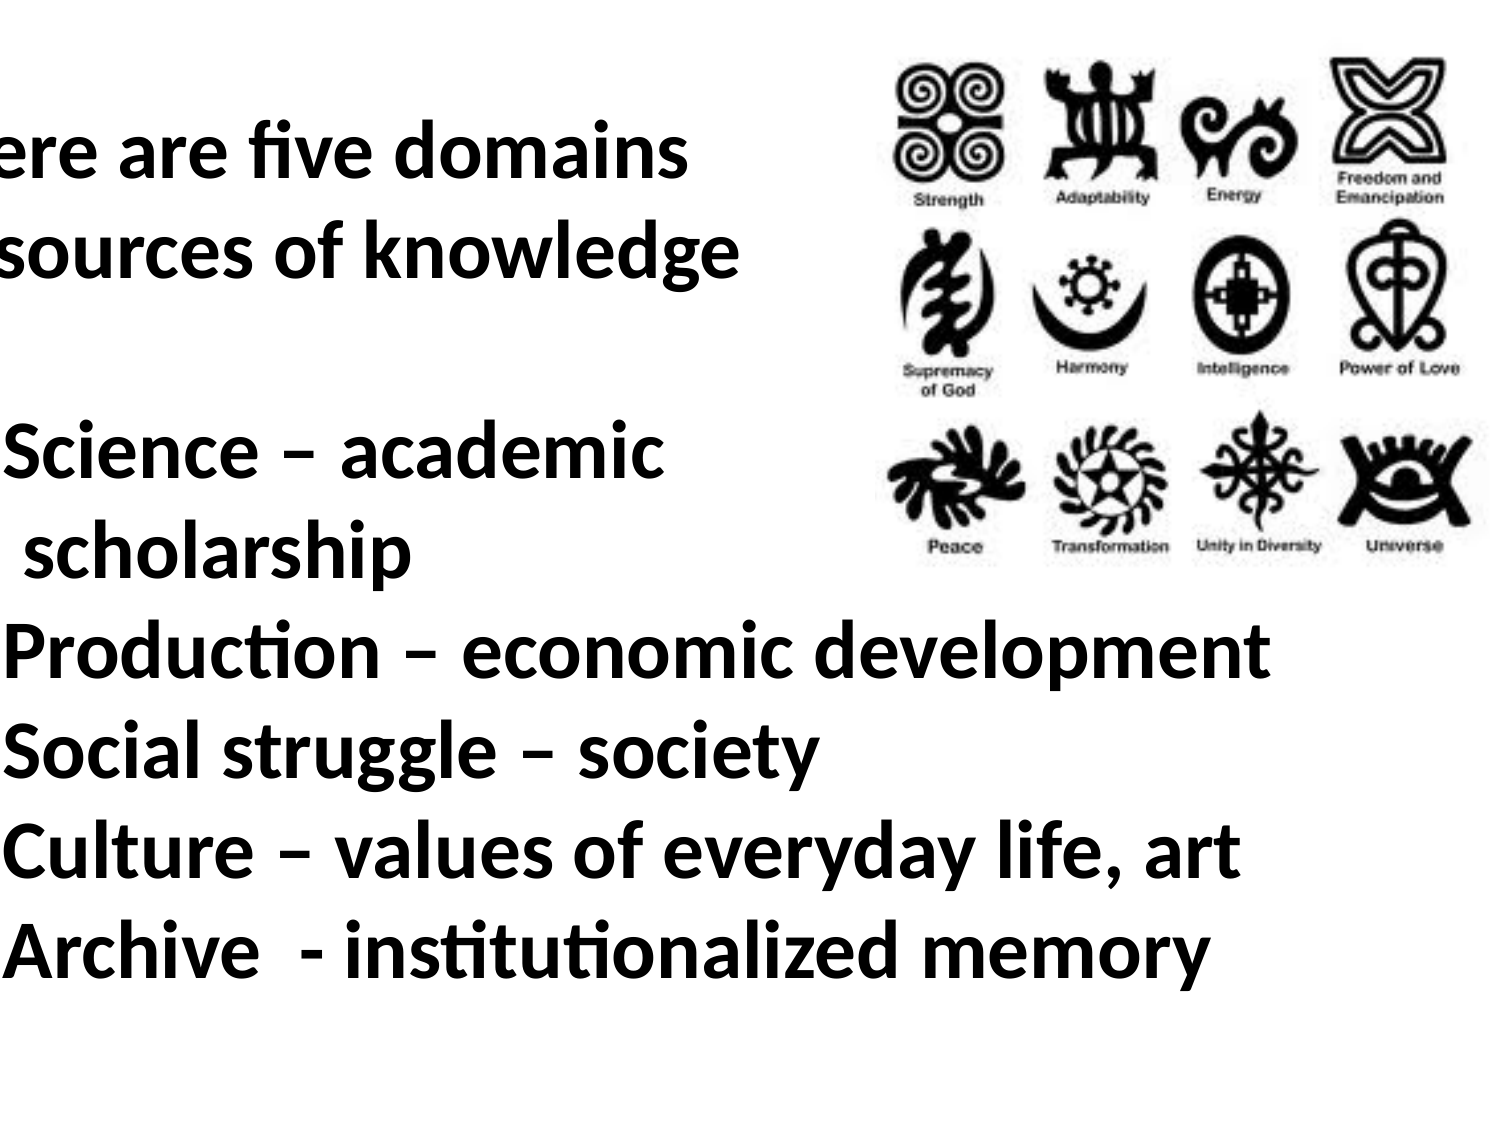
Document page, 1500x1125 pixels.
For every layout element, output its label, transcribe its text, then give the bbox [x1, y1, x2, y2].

picture [874, 37, 1500, 602]
text_box There are five domains or sources of knowledge 1. Science – academic scholarship 2. Production – economic development 3. Social struggle – society 4. Culture – values of everyday life, art 5. Archive - institutionalized memory [0, 87, 1500, 1003]
